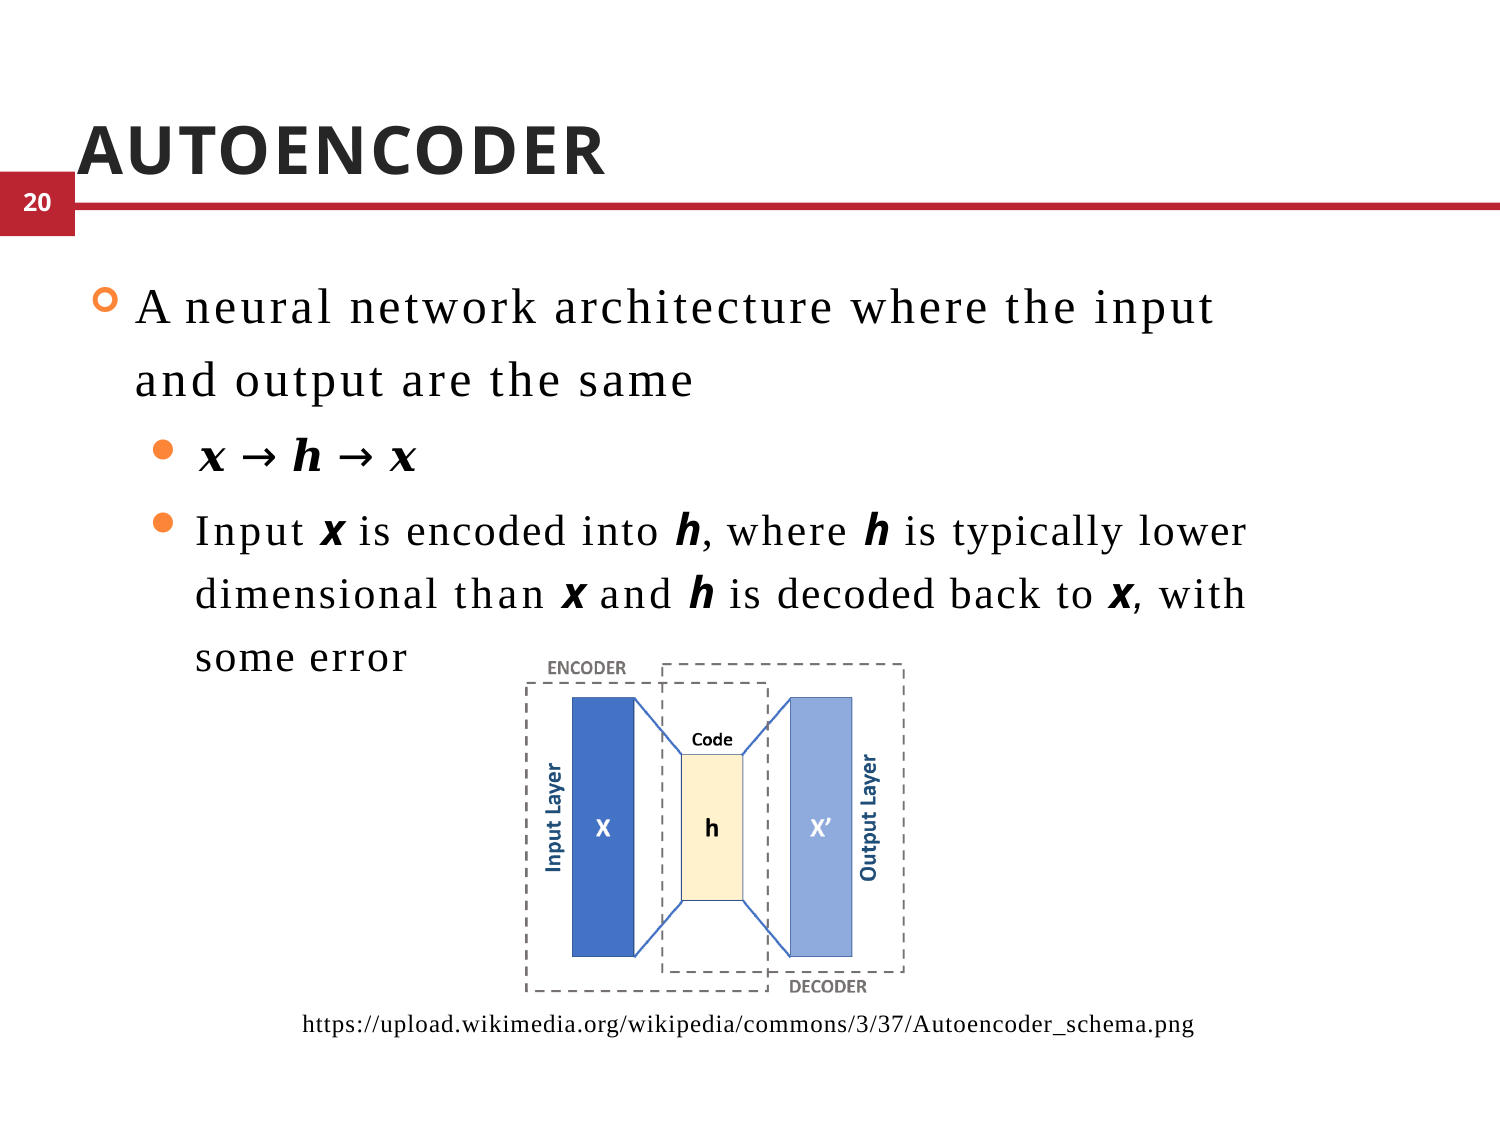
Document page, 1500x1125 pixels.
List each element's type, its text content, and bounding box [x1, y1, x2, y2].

text_box A neural network architecture where the input and output are the same 𝒙 → 𝒉 → 𝒙 Input x is encoded into h, where h is typically lower dimensional than x and h is decoded back to x, with some error [87, 259, 1249, 680]
text_box 14 https://upload.wikimedia.org/wikipedia/commons/3/37/Autoencoder_schema.png [300, 955, 1403, 1038]
picture [524, 660, 906, 994]
title AutoEncoder [75, 0, 1425, 188]
